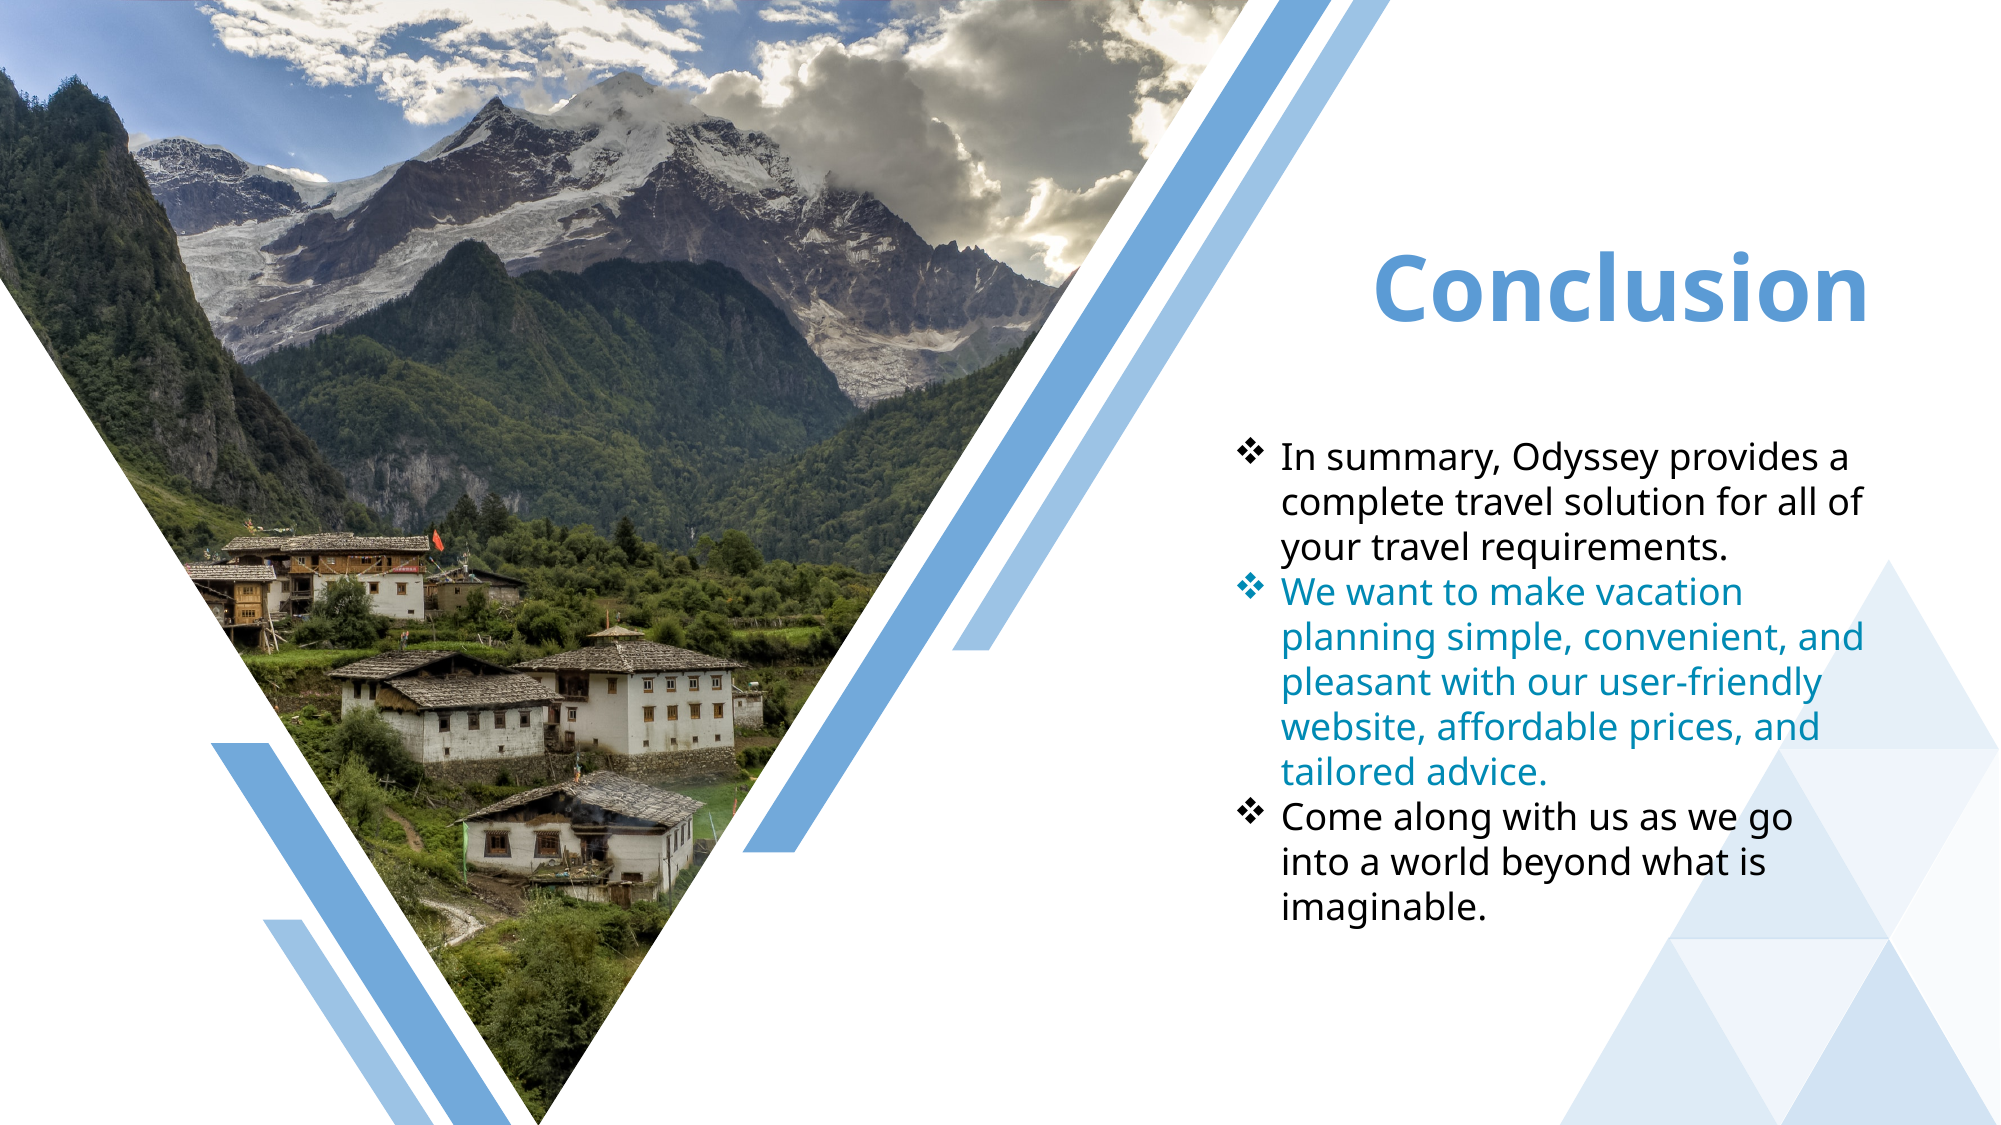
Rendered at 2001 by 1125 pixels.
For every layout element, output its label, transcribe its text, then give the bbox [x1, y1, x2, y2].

picture [0, 0, 1249, 1125]
text_box Conclusion [1343, 116, 1888, 442]
text_box In summary, Odyssey provides a complete travel solution for all of your travel requirements. We want to make vacation planning simple, convenient, and pleasant with our user-friendly website, affordable prices, and tailored advice. Come along with us as we go into a world beyond what is imaginable. [1249, 425, 1888, 936]
